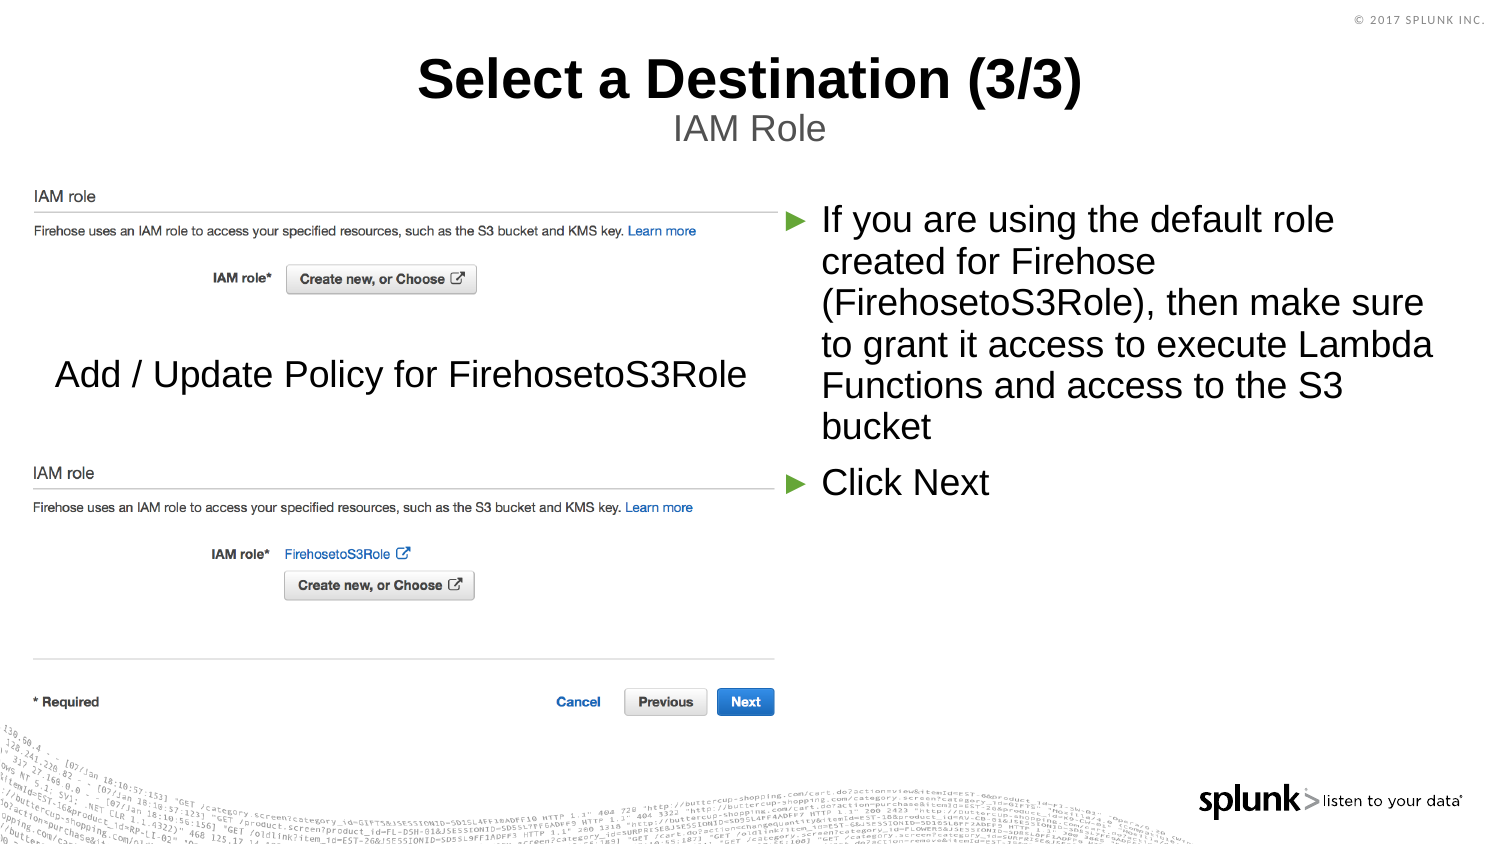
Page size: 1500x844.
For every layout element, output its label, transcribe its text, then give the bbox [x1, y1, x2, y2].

title Select a Destination (3/3) [56, 38, 1444, 93]
picture [0, 0, 1500, 844]
subtitle IAM Role [56, 108, 1444, 142]
list If you are using the default role created for Firehose (FirehosetoS3Role), then make sure to grant it access to execute Lambda Functions and access to the S3 bucket Click Next [785, 169, 1444, 727]
text_box Add / Update Policy for FirehosetoS3Role [17, 351, 786, 396]
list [17, 169, 786, 351]
